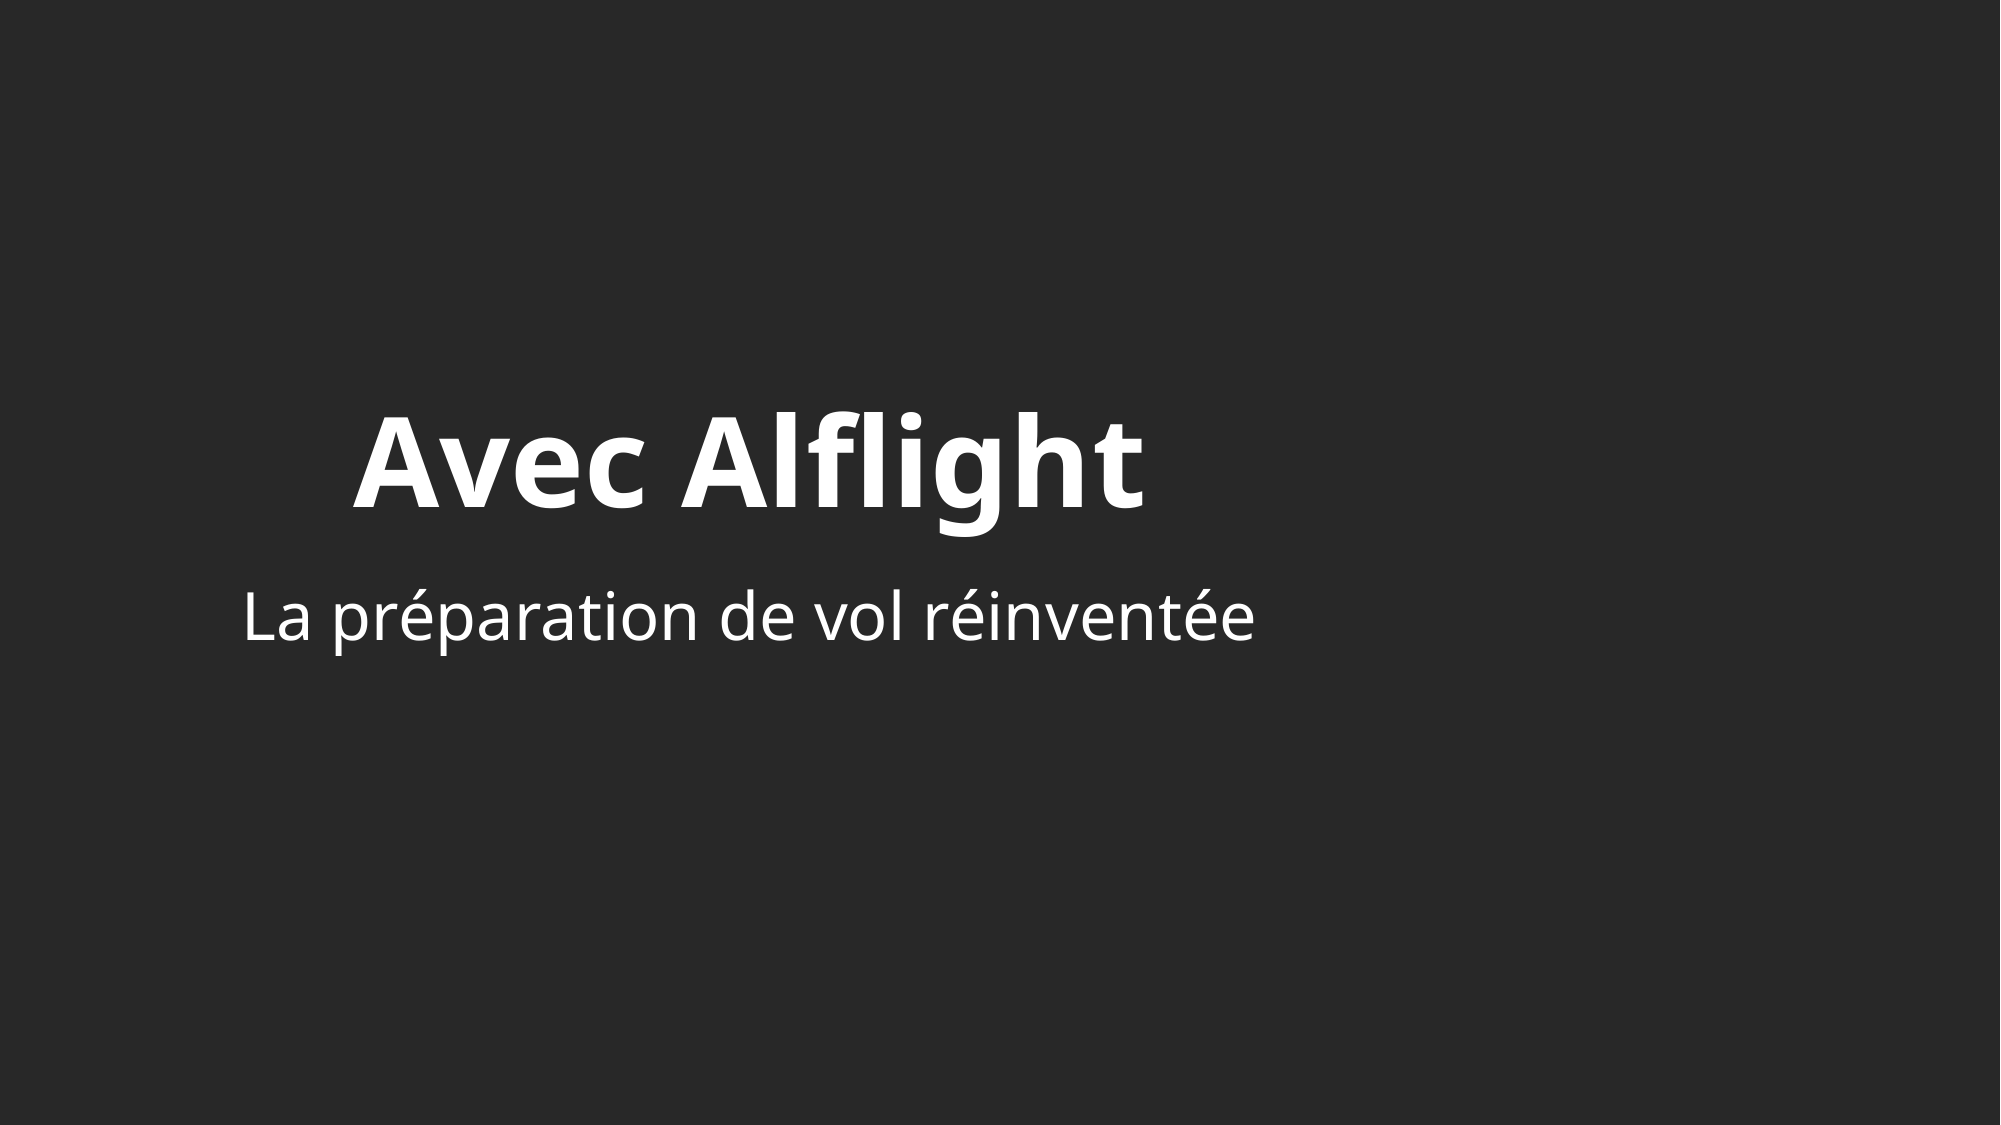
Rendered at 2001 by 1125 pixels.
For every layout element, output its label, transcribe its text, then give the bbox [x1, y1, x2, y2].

text_box Avec Alflight La préparation de vol réinventée [226, 374, 1274, 662]
